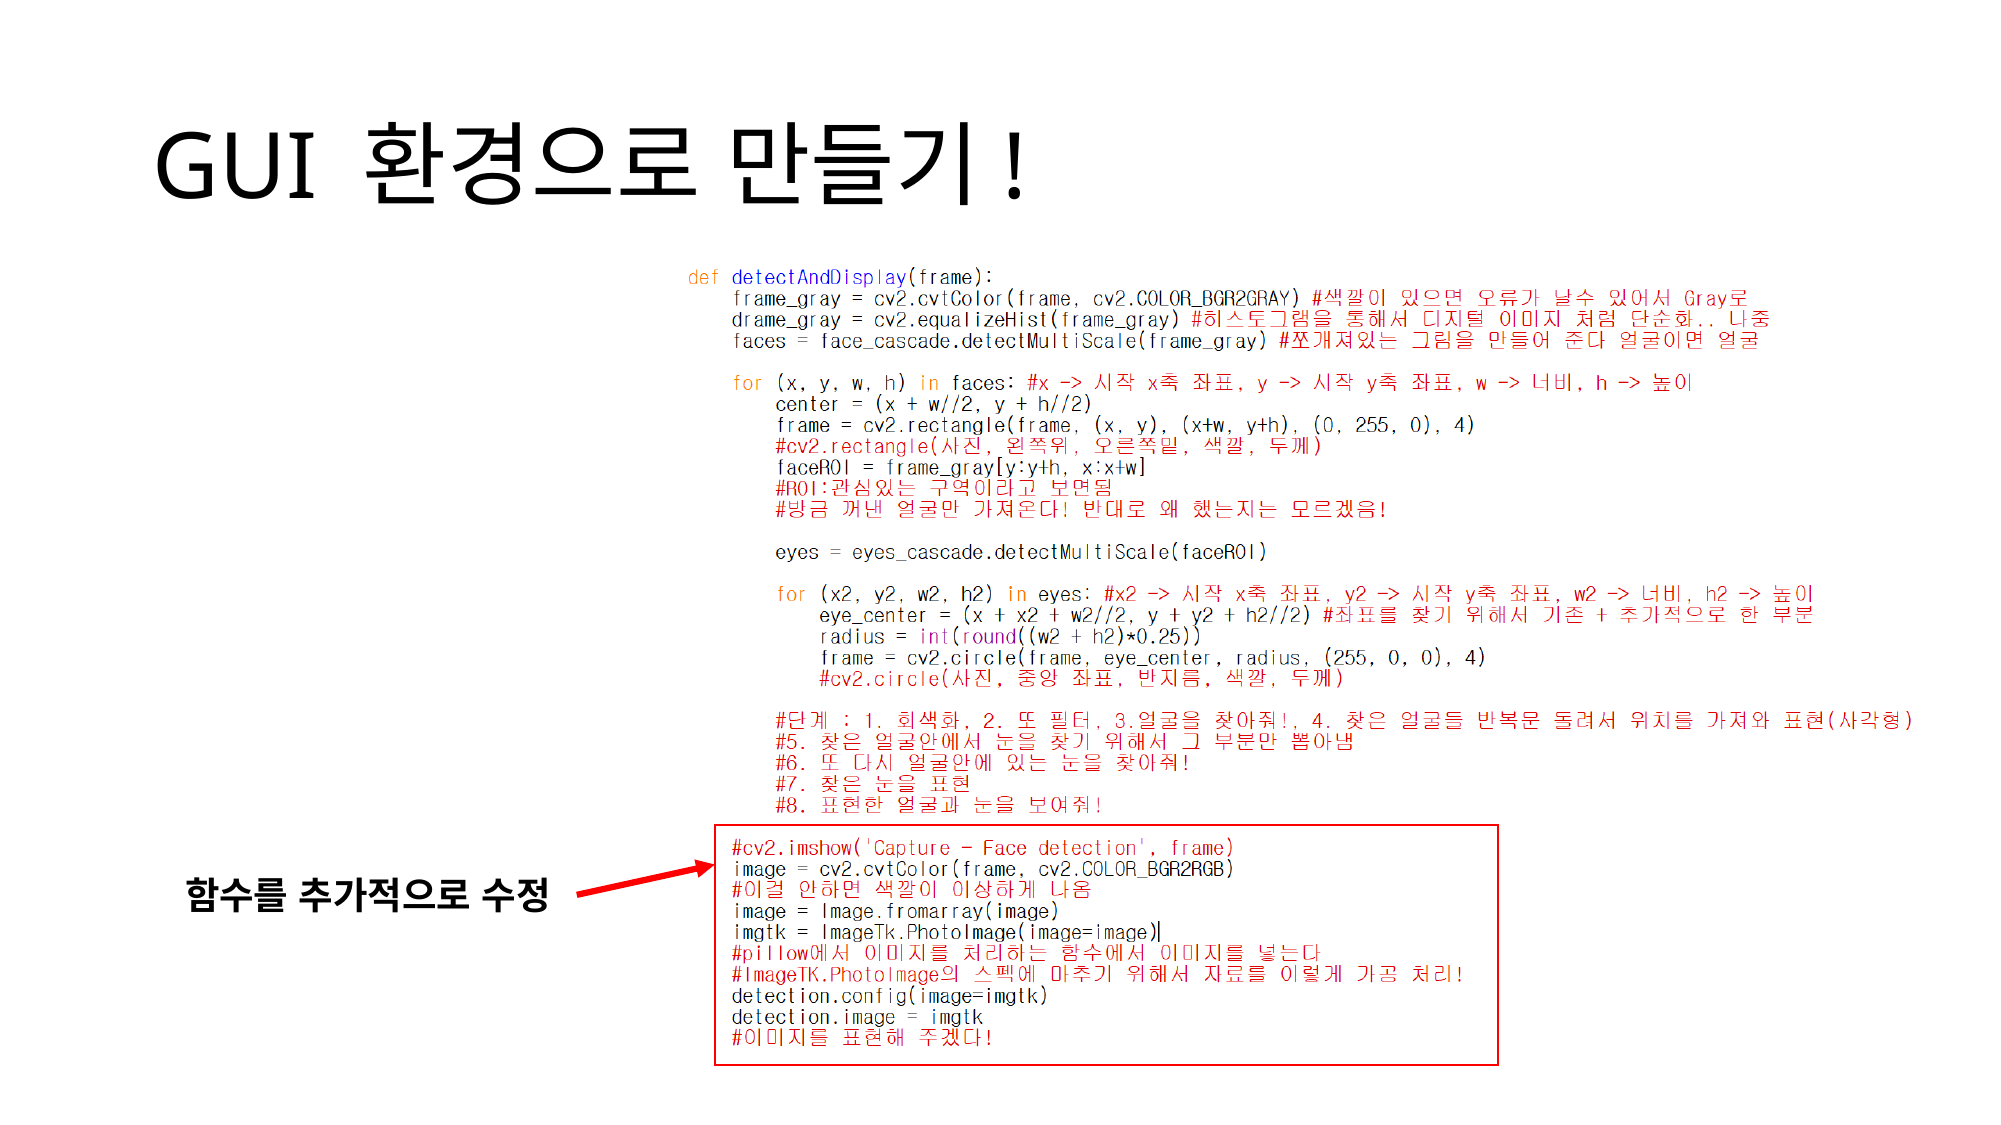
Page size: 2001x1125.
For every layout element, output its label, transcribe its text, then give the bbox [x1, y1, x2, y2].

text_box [576, 864, 715, 895]
title GUI 환경으로 만들기! [137, 59, 1863, 278]
text_box 함수를 추가적으로 수정 [170, 864, 567, 925]
picture [686, 262, 1919, 1057]
text_box [714, 1057, 1499, 1066]
